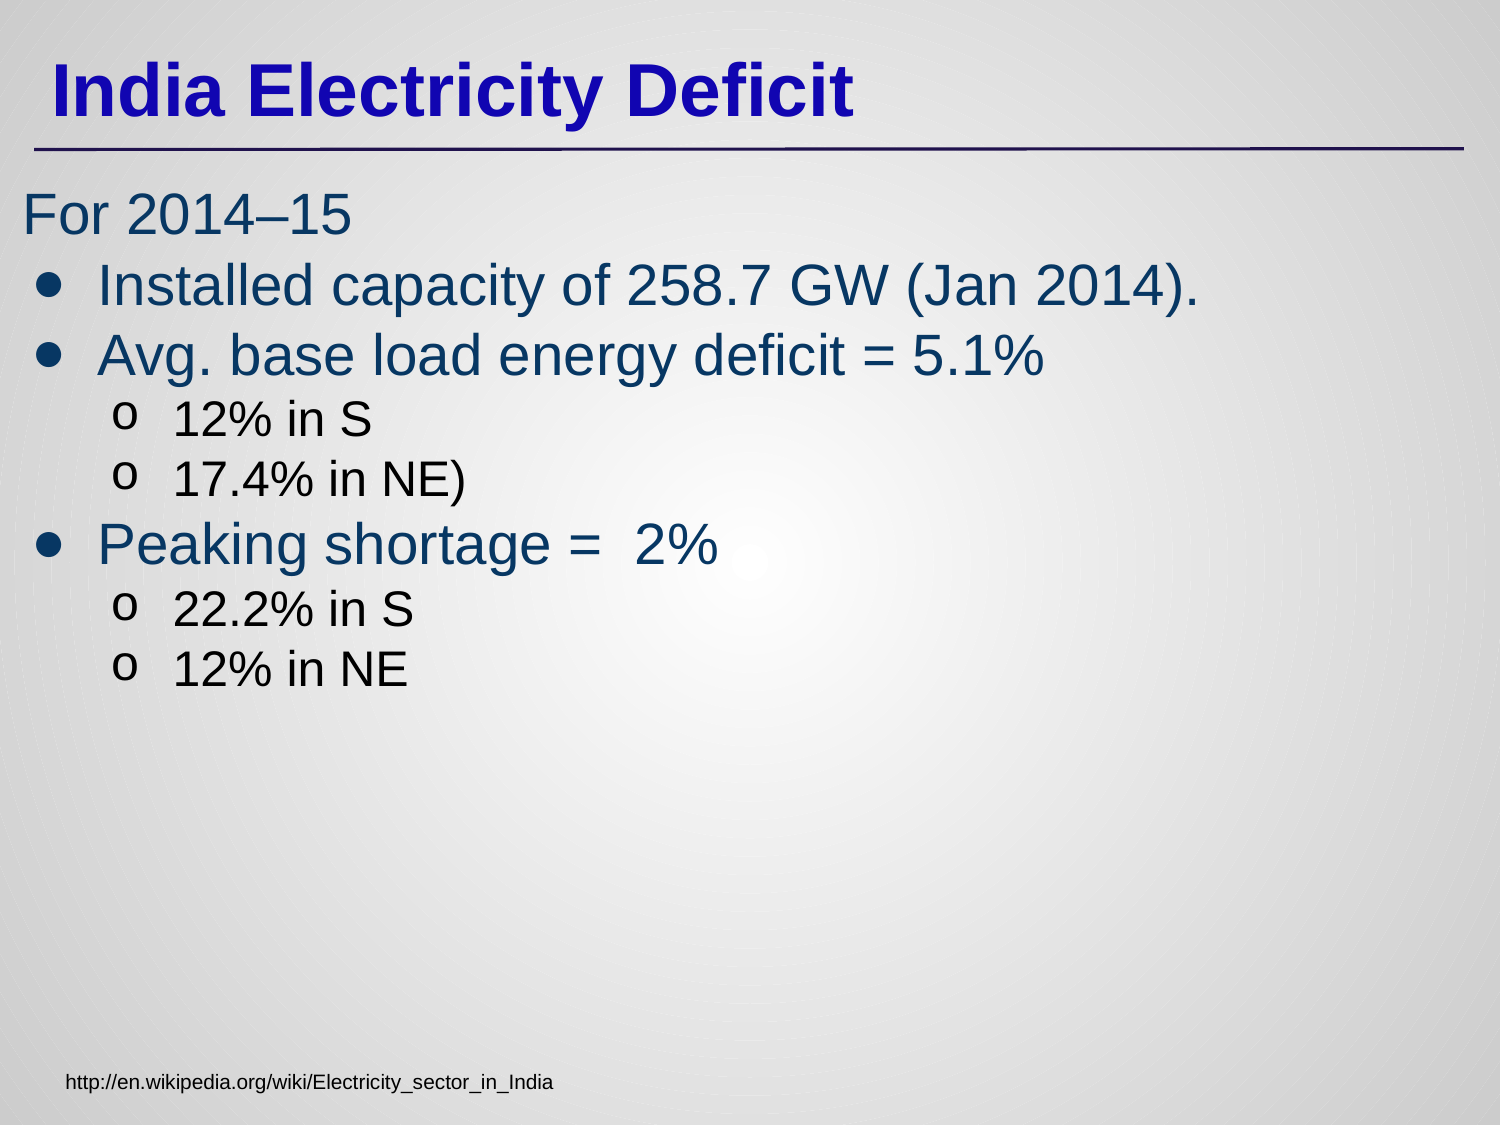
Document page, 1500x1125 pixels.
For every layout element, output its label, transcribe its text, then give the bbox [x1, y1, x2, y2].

list For 2014–15 Installed capacity of 258.7 GW (Jan 2014). Avg. base load energy deficit = 5.1% 12% in S 17.4% in NE) Peaking shortage = 2% 22.2% in S 12% in NE [7, 161, 1492, 1078]
title India Electricity Deficit [36, 20, 1450, 147]
text_box http://en.wikipedia.org/wiki/Electricity_sector_in_India [50, 1059, 745, 1103]
